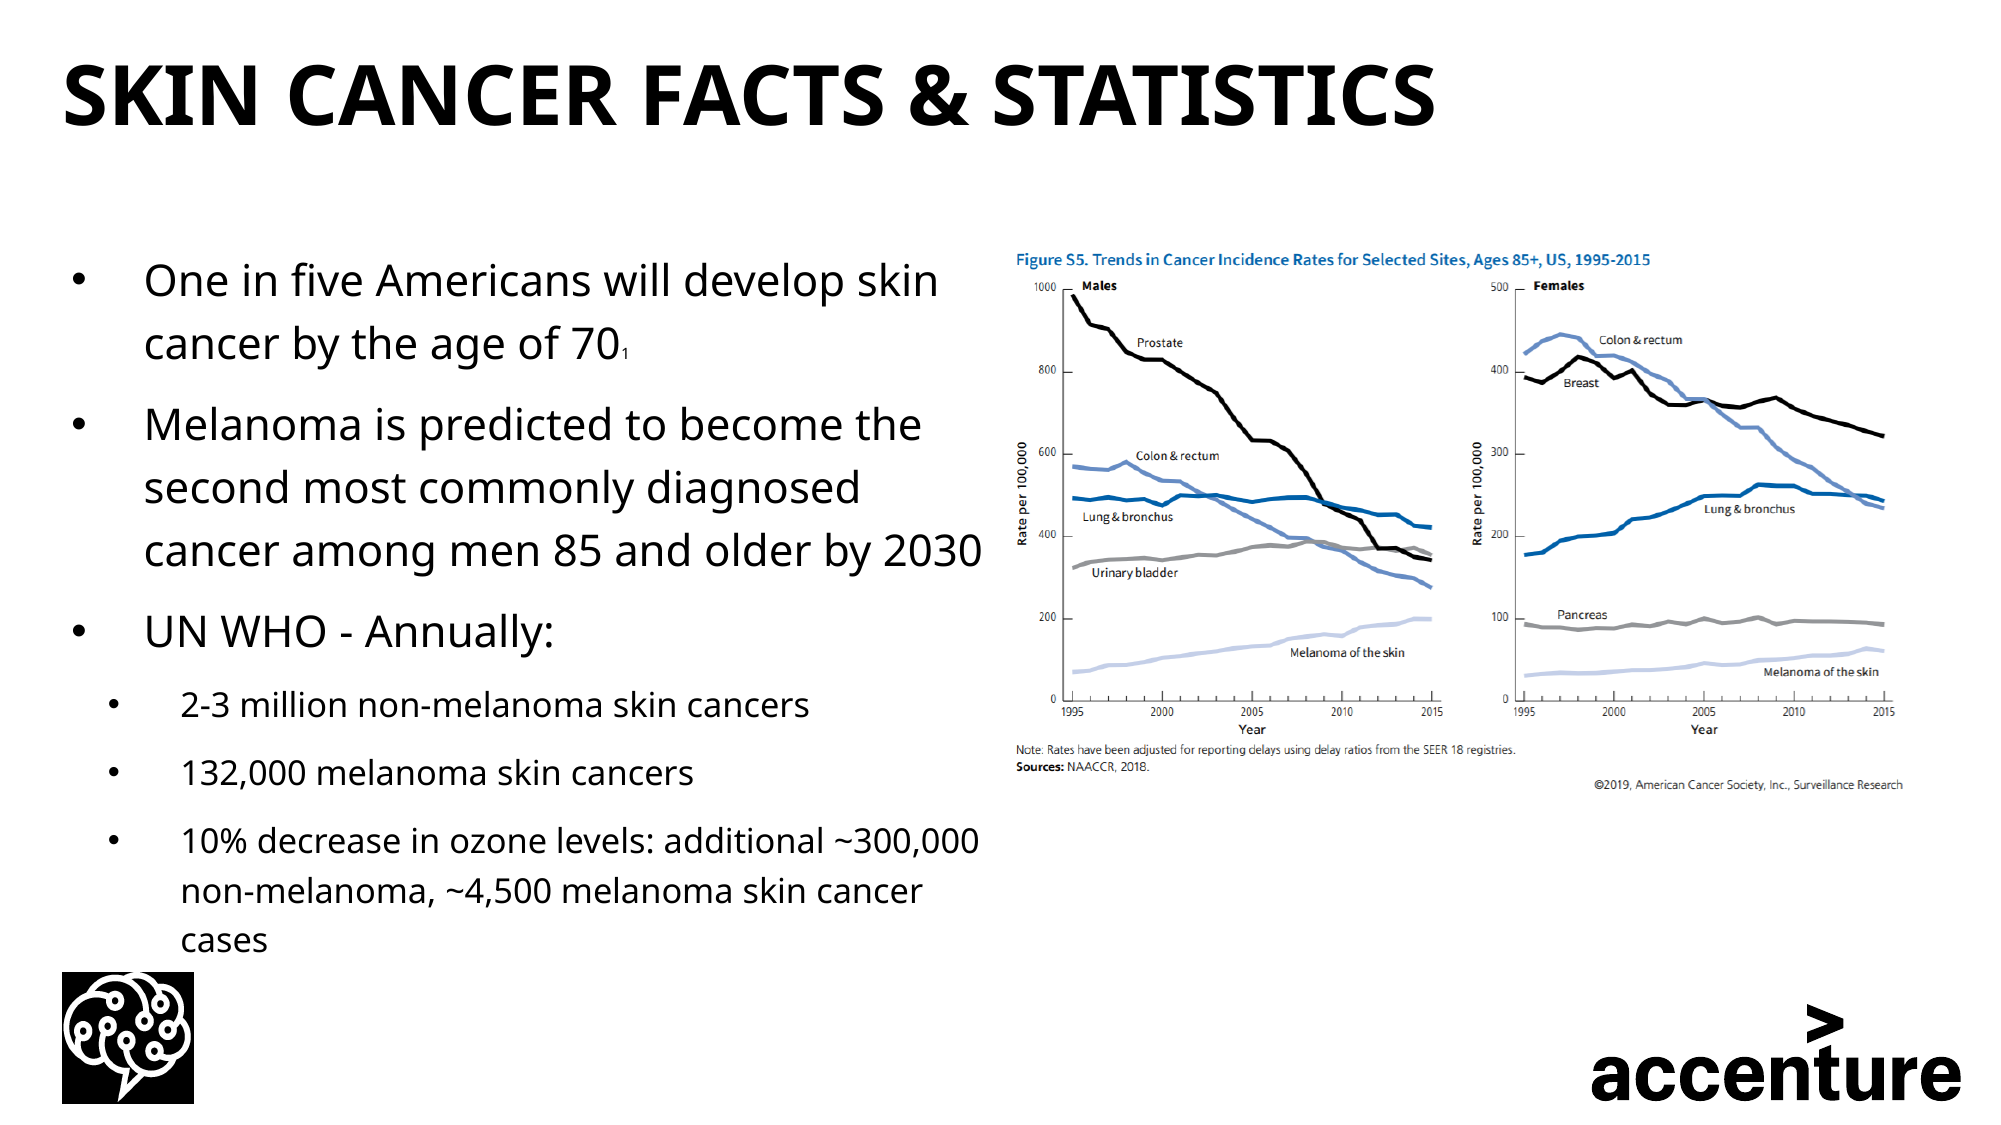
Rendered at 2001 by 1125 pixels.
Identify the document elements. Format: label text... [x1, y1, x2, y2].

picture [62, 975, 194, 1104]
title skin cancer Facts & Statistics [62, 62, 1715, 225]
picture [999, 234, 1916, 797]
list One in five Americans will develop skin cancer by the age of 701 Melanoma is predicted to become the second most commonly diagnosed cancer among men 85 and older by 2030 UN WHO - Annually: 2-3 million non-melanoma skin cancers 132,000 melanoma skin cancers 10% decrease in ozone levels: additional ~300,000 non-melanoma, ~4,500 melanoma skin cancer cases [62, 227, 1000, 975]
